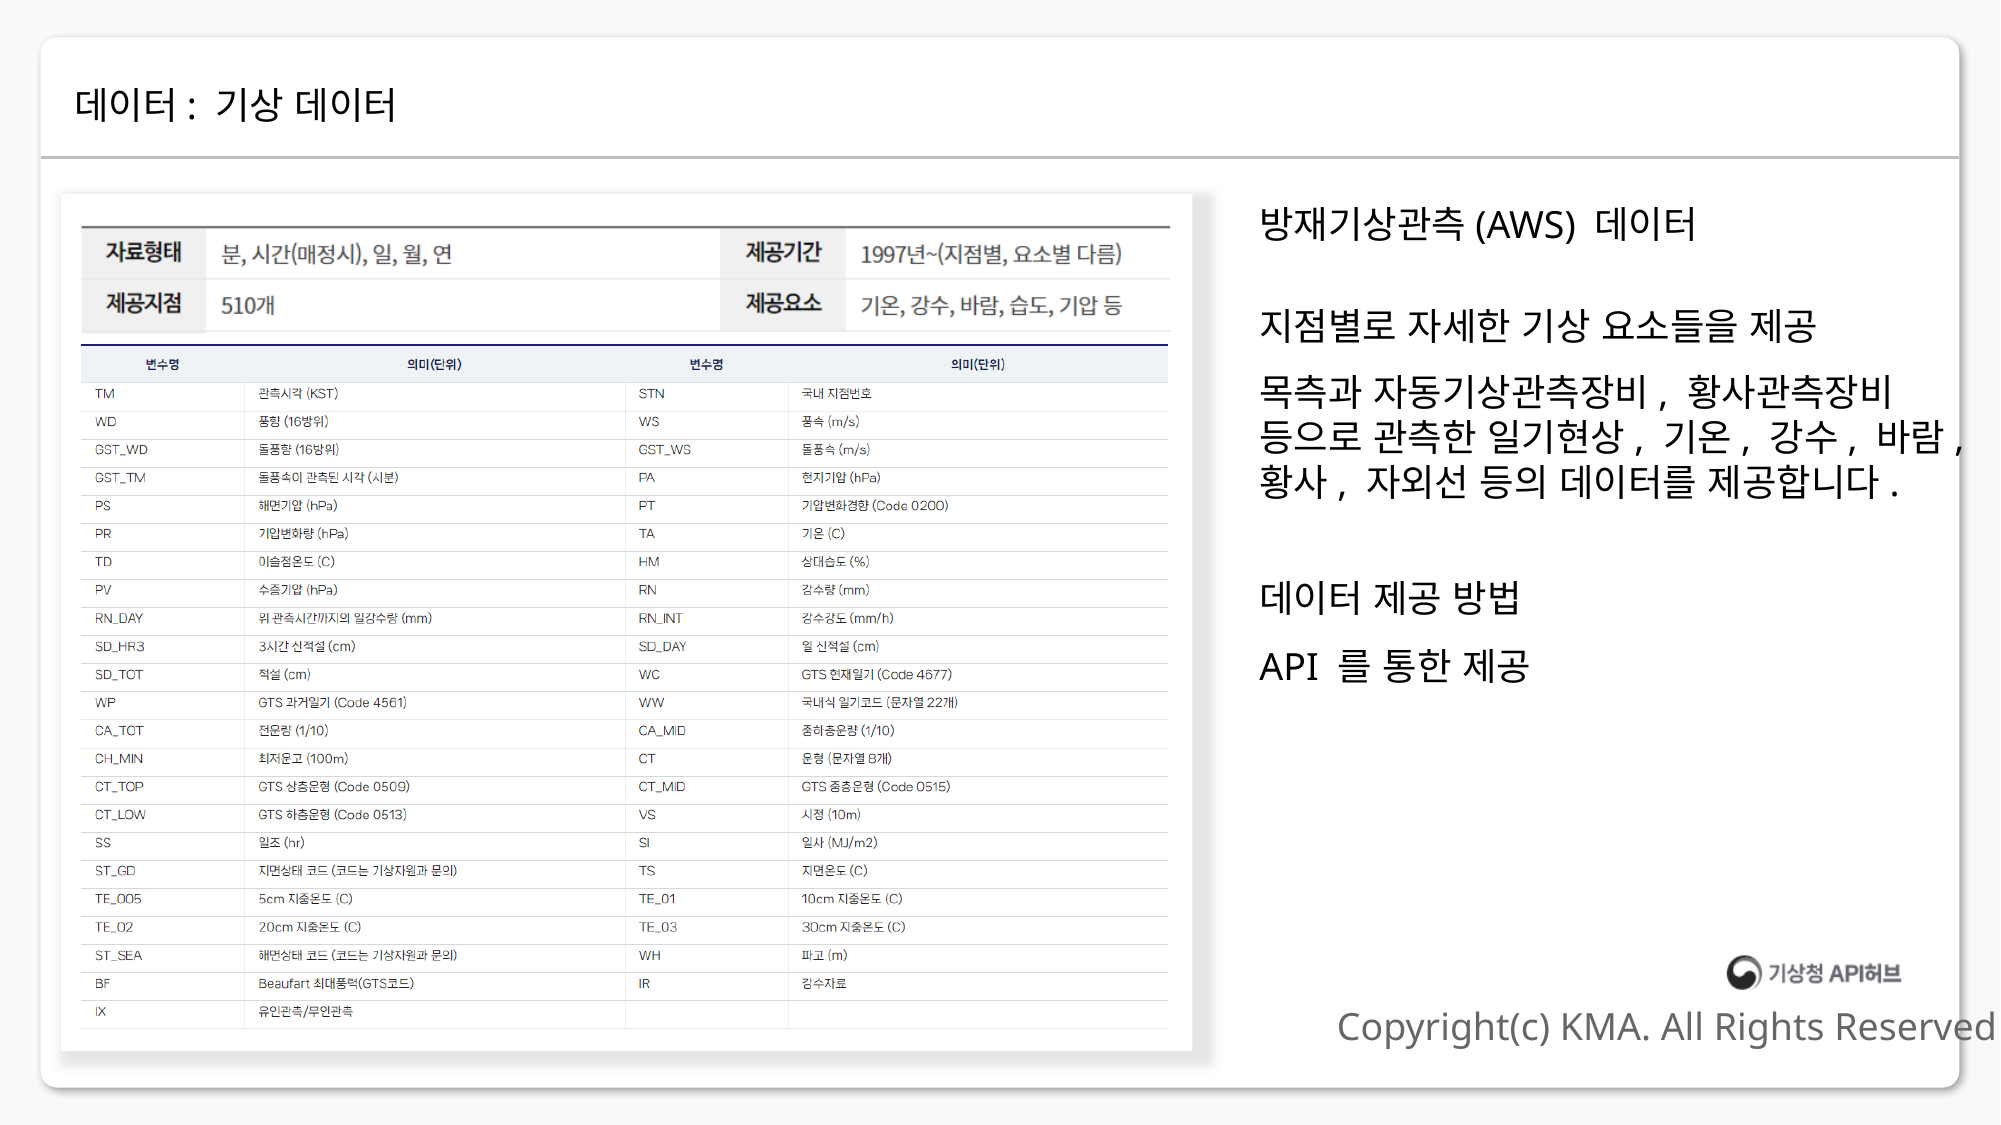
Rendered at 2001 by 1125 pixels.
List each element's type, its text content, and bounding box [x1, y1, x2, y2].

text_box 데이터: 기상 데이터 [59, 74, 414, 134]
text_box 방재기상관측(AWS) 데이터 [1244, 194, 2000, 254]
text_box [39, 36, 1961, 1089]
picture [1707, 944, 1910, 999]
text_box 데이터 제공 방법 [1244, 567, 2000, 628]
text_box [60, 193, 1193, 1052]
text_box Copyright(c) KMA. All Rights Reserved [1322, 995, 2000, 1056]
text_box 지점별로 자세한 기상 요소들을 제공 [1244, 295, 2000, 356]
text_box API 를 통한 제공 [1244, 635, 2000, 696]
text_box 목측과 자동기상관측장비, 황사관측장비 등으로 관측한 일기현상, 기온, 강수, 바람, 황사, 자외선 등의 데이터를 제공합니다. [1244, 361, 2000, 512]
picture [71, 213, 1177, 1038]
